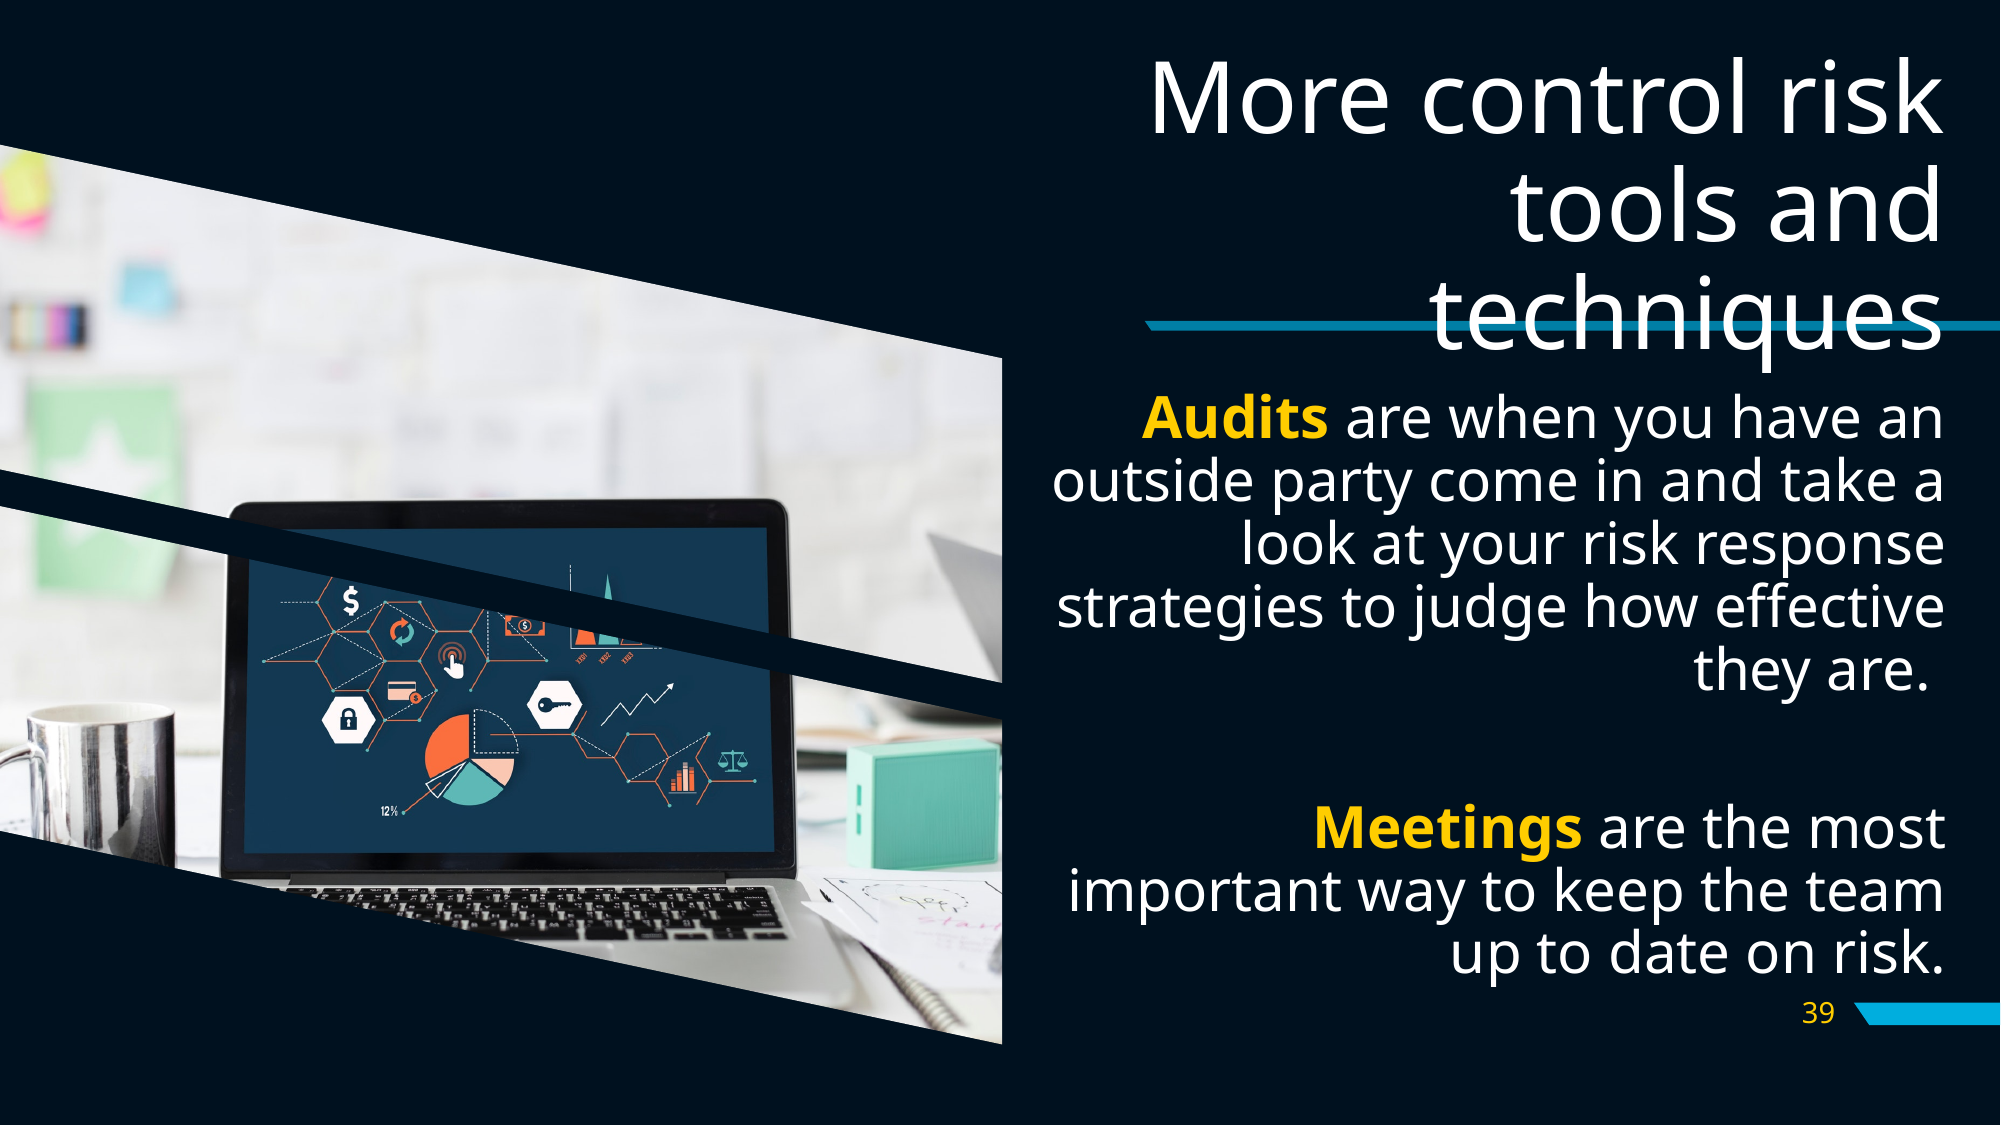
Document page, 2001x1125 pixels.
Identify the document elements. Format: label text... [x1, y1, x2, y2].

slide_number 39 [1760, 984, 1851, 1045]
picture [1847, 320, 1892, 331]
picture [1470, 320, 1515, 331]
picture [1639, 320, 1647, 331]
picture [0, 144, 1003, 1045]
picture [1701, 320, 1709, 331]
picture [1762, 320, 1770, 331]
picture [1614, 320, 1621, 331]
picture [1912, 320, 1939, 331]
picture [1438, 320, 1445, 331]
picture [1577, 320, 1585, 331]
title More control risk tools and techniques [1003, 144, 1961, 274]
picture [1724, 320, 1733, 331]
picture [1824, 320, 1832, 331]
picture [1787, 320, 1795, 331]
list Audits are when you have an outside party come in and take a look at your risk response strategies to judge how effective they are. Meetings are the most important way to keep the team up to date on risk. [1022, 380, 1961, 949]
picture [1676, 320, 1683, 331]
picture [1526, 320, 1535, 331]
